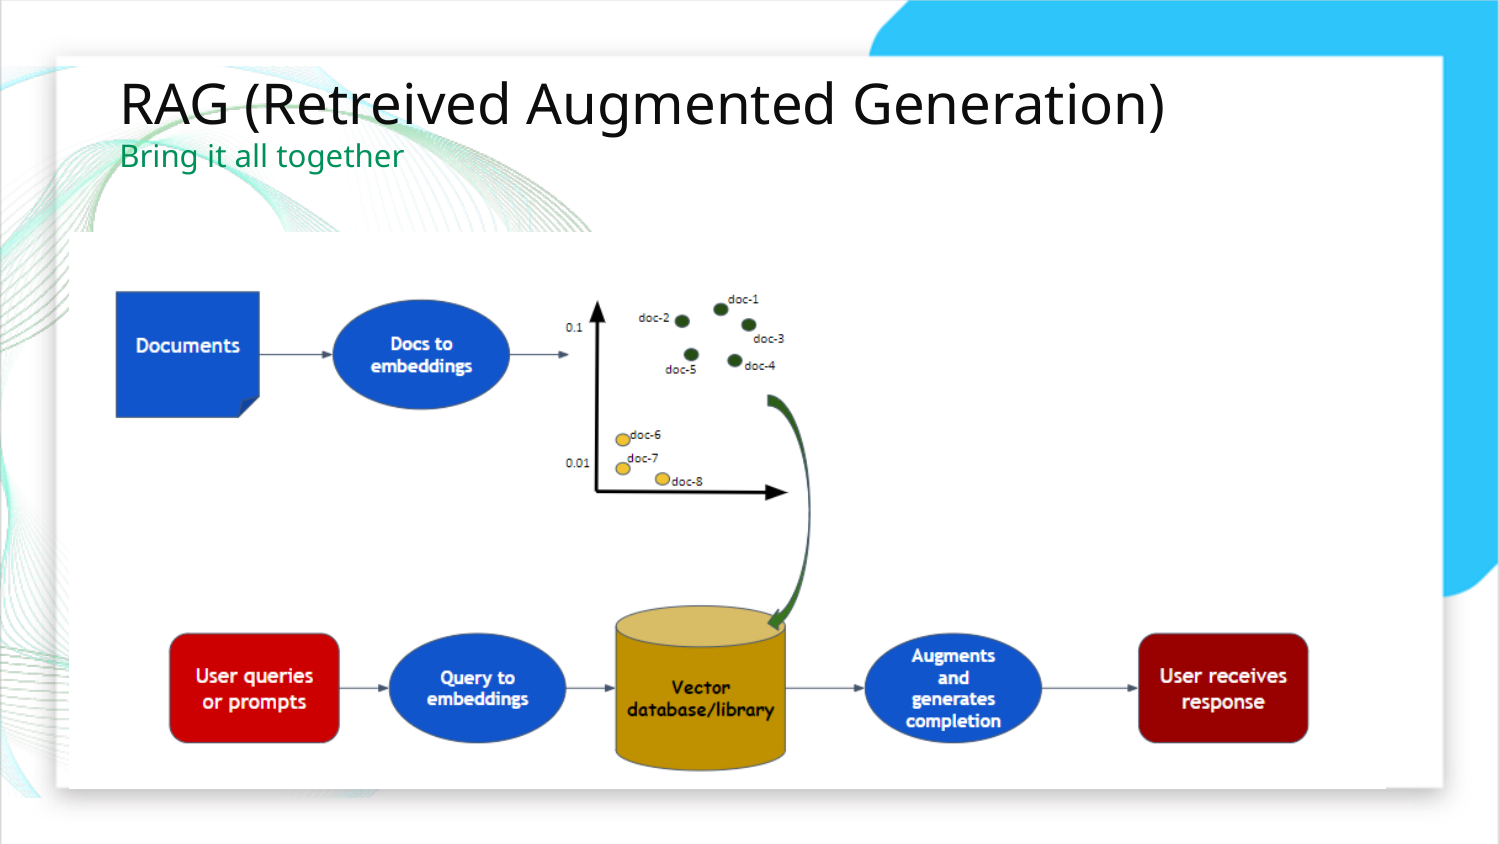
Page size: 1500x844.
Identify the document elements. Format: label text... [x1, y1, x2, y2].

title RAG (Retreived Augmented Generation) Bring it all together [119, 68, 1364, 225]
picture [0, 0, 1500, 844]
